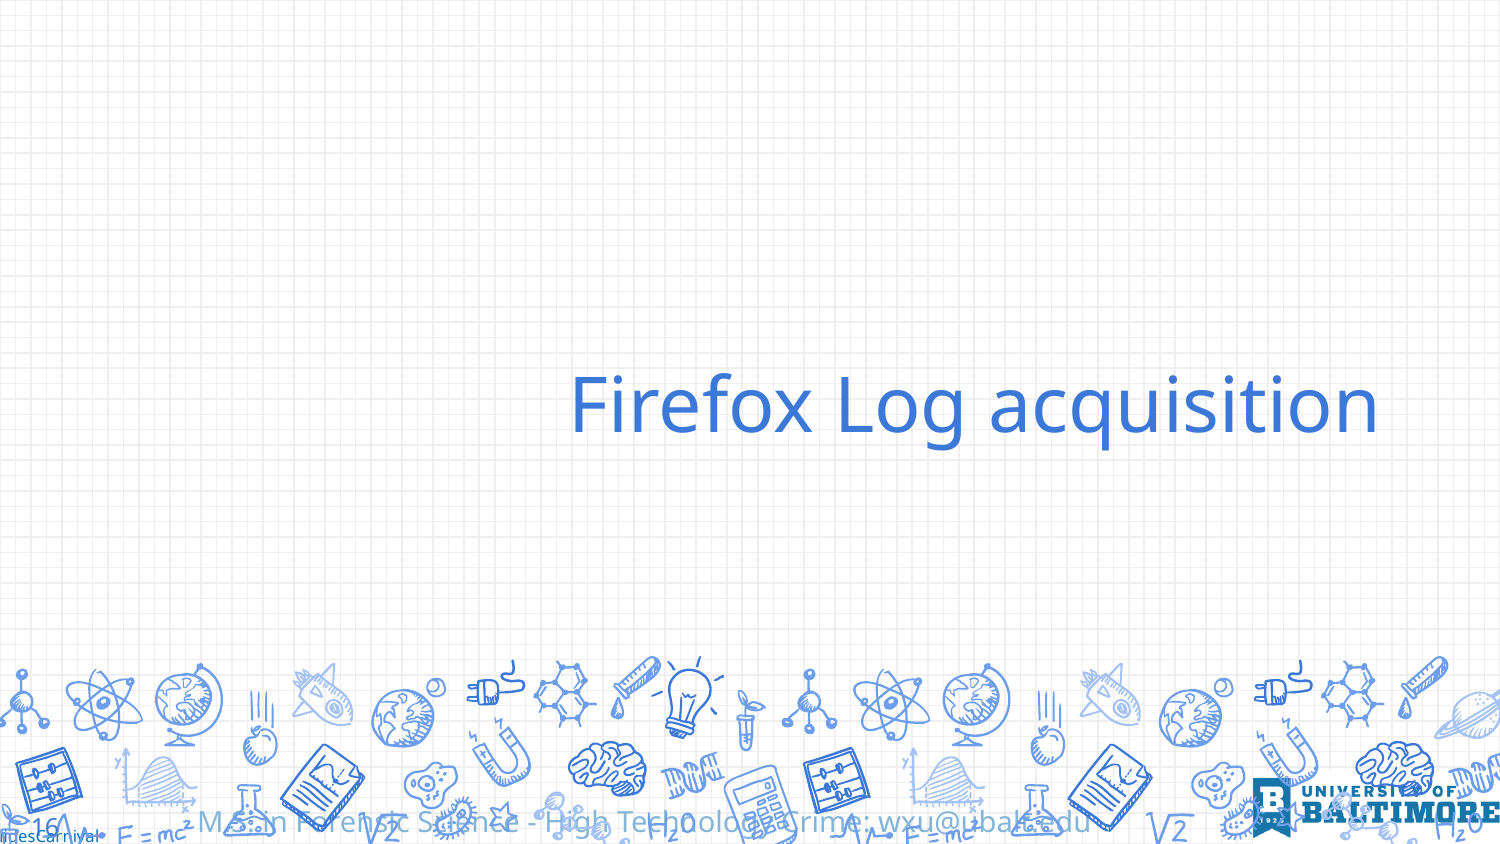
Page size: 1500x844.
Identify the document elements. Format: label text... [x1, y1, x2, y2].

picture [1253, 804, 1257, 821]
picture [1479, 779, 1483, 790]
picture [1423, 777, 1429, 784]
picture [1382, 771, 1399, 783]
picture [1342, 796, 1349, 806]
picture [1283, 771, 1308, 783]
picture [1394, 771, 1431, 791]
picture [1471, 771, 1479, 786]
picture [1282, 807, 1299, 827]
picture [1253, 771, 1500, 844]
picture [1363, 771, 1393, 785]
title Firefox Log acquisition [526, 272, 1397, 463]
picture [1481, 771, 1489, 788]
picture [1354, 819, 1361, 827]
slide_number 16 [0, 796, 91, 844]
picture [1388, 823, 1396, 835]
